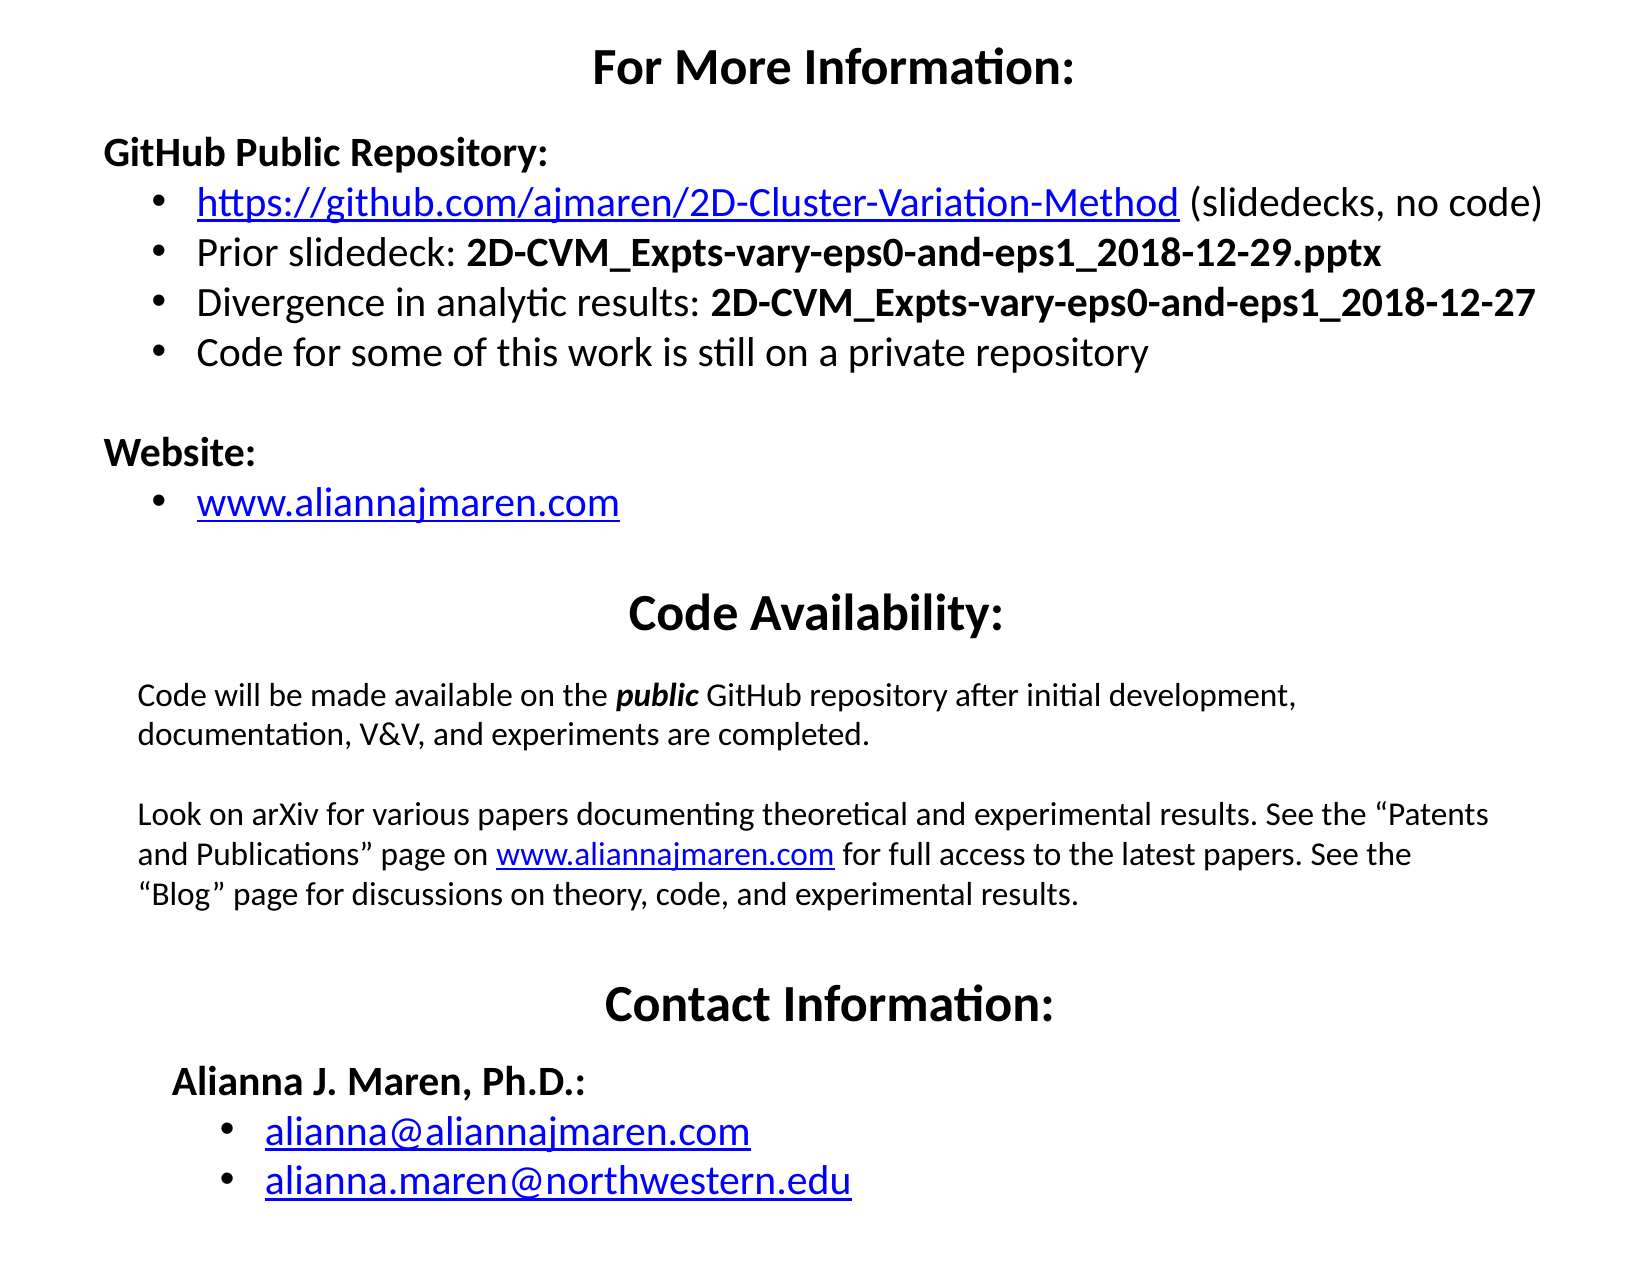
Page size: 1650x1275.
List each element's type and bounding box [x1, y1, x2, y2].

text_box [590, 961, 1082, 1040]
text_box [577, 24, 1103, 103]
text_box [122, 665, 1523, 920]
text_box [613, 570, 1032, 649]
text_box [88, 117, 1562, 533]
text_box [156, 1045, 877, 1211]
